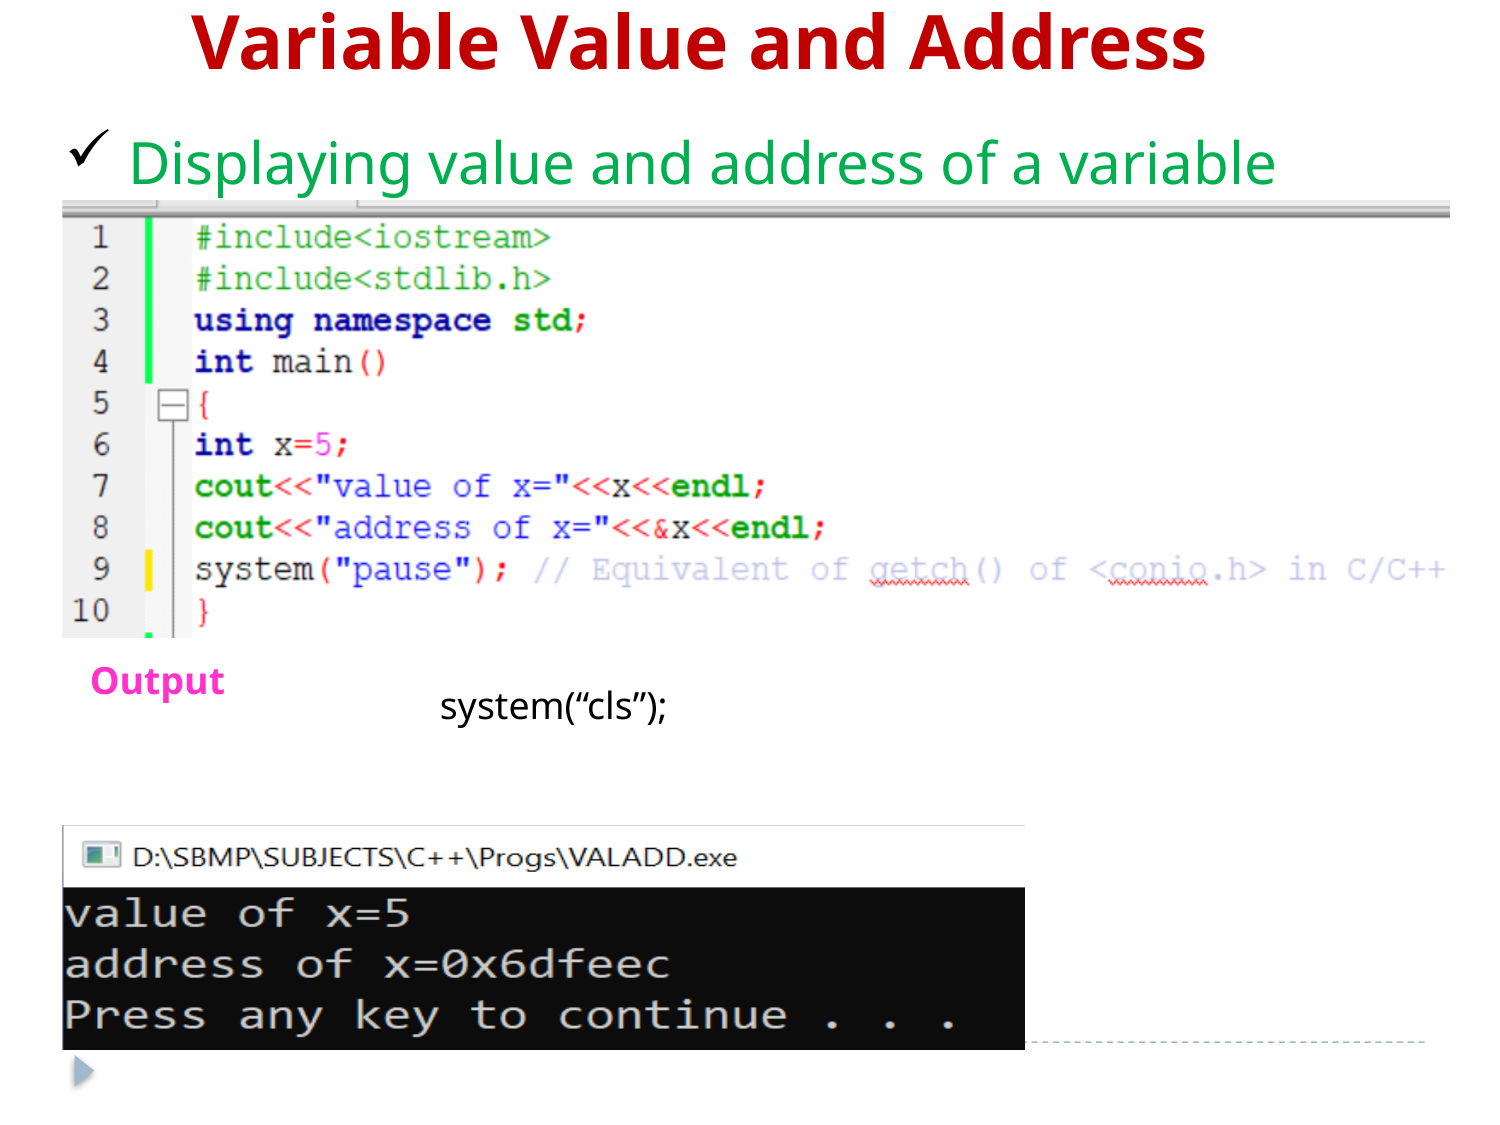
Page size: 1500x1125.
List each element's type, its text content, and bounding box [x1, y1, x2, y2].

text_box Variable Value and Address [0, 0, 1400, 96]
text_box Output [74, 651, 438, 710]
picture [62, 824, 1026, 1051]
picture [62, 199, 1451, 638]
text_box system(“cls”); [425, 674, 913, 735]
text_box Displaying value and address of a variable (CodeBlocks). [49, 118, 1488, 344]
